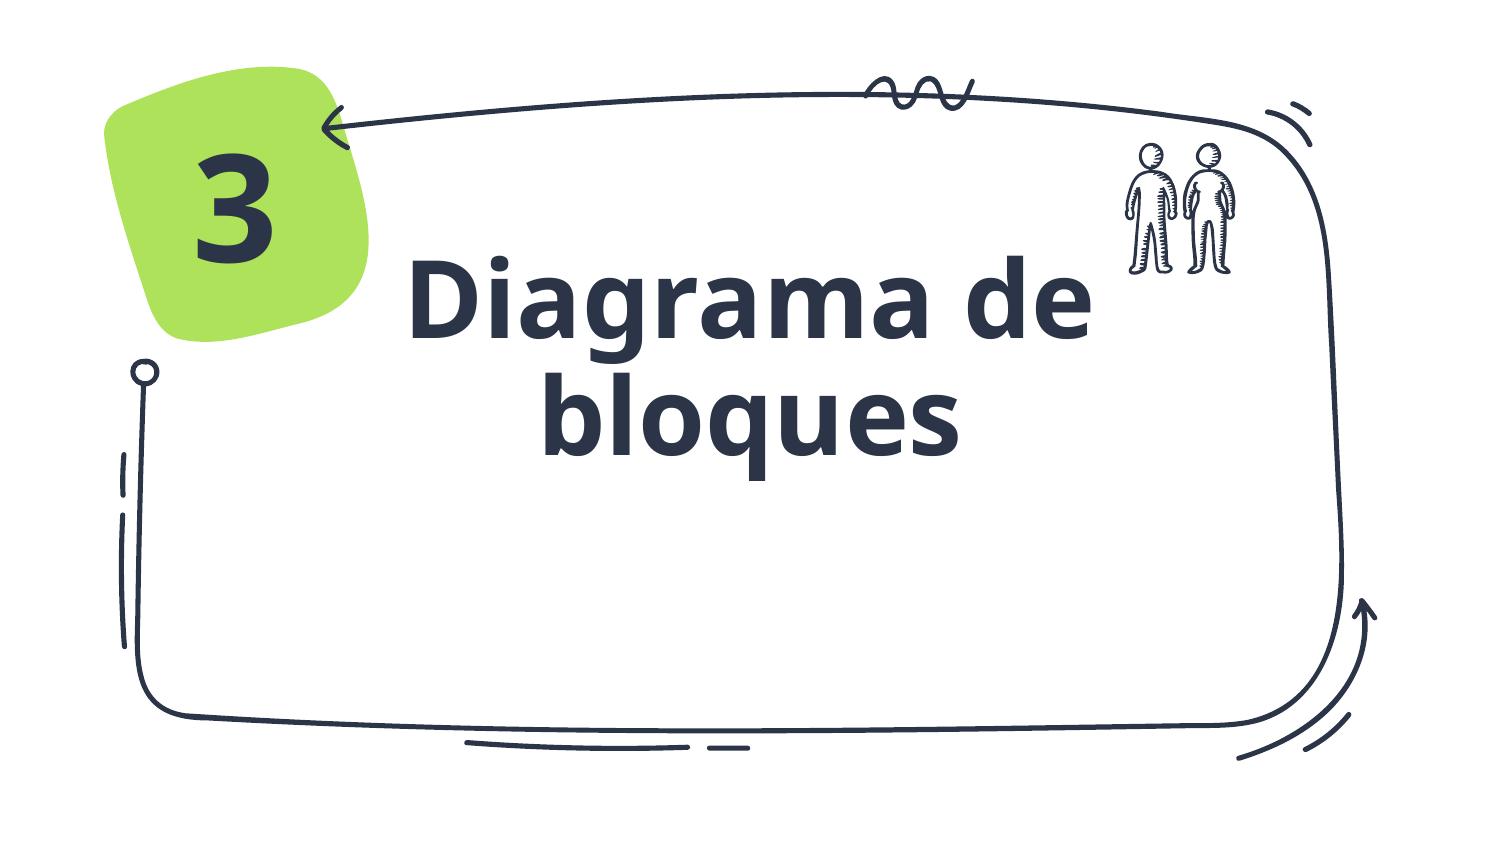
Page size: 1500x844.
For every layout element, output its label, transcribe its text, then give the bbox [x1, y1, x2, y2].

title Diagrama de bloques [290, 339, 1210, 479]
text_box 3 [112, 80, 358, 325]
text_box [1182, 142, 1236, 275]
text_box [1124, 142, 1178, 275]
